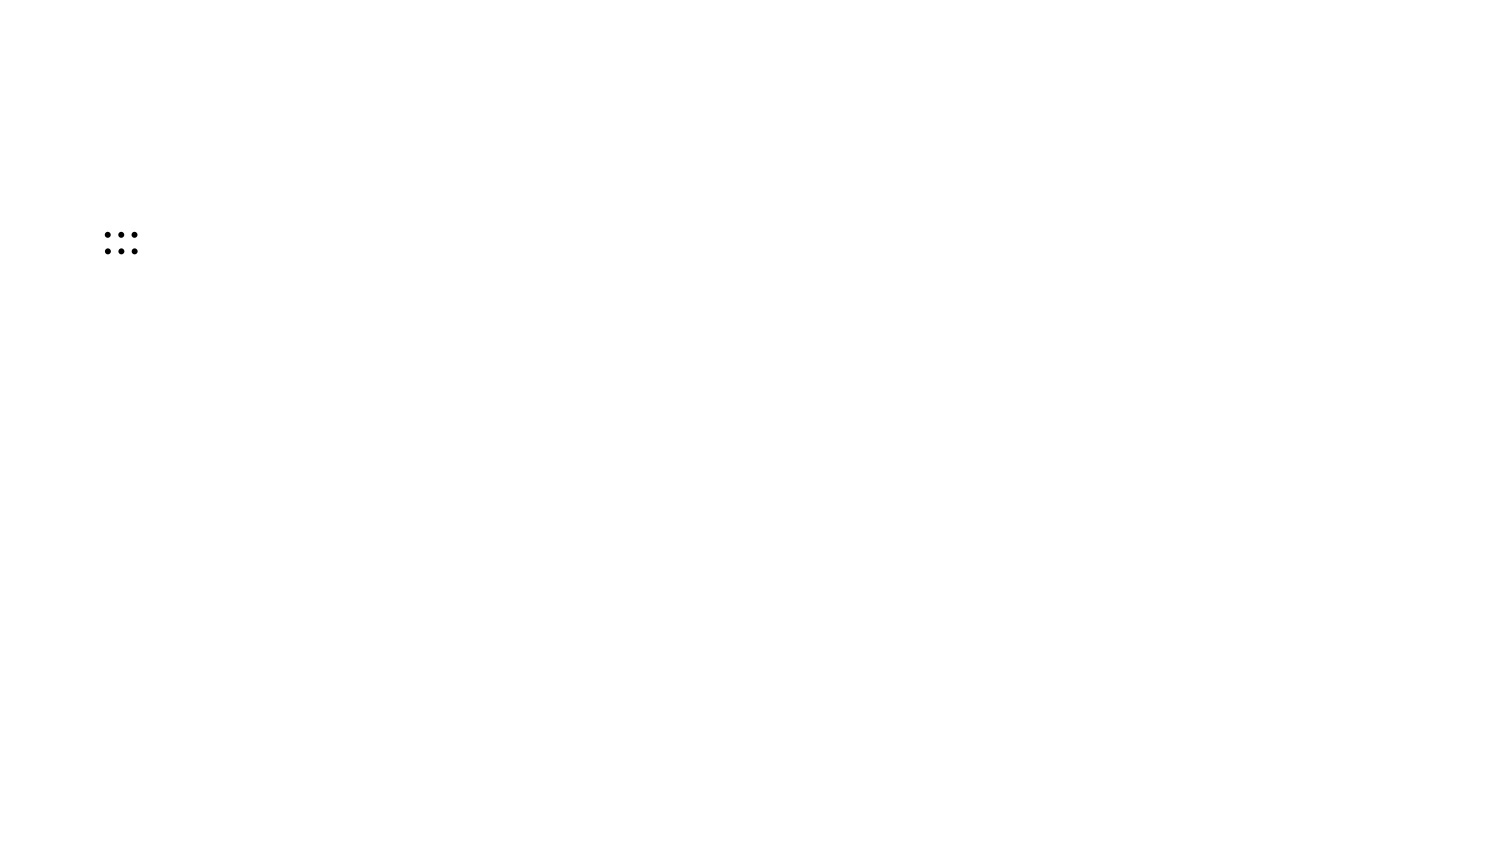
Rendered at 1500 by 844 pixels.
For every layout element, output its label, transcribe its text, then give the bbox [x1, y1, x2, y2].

list ::: [75, 196, 1425, 754]
